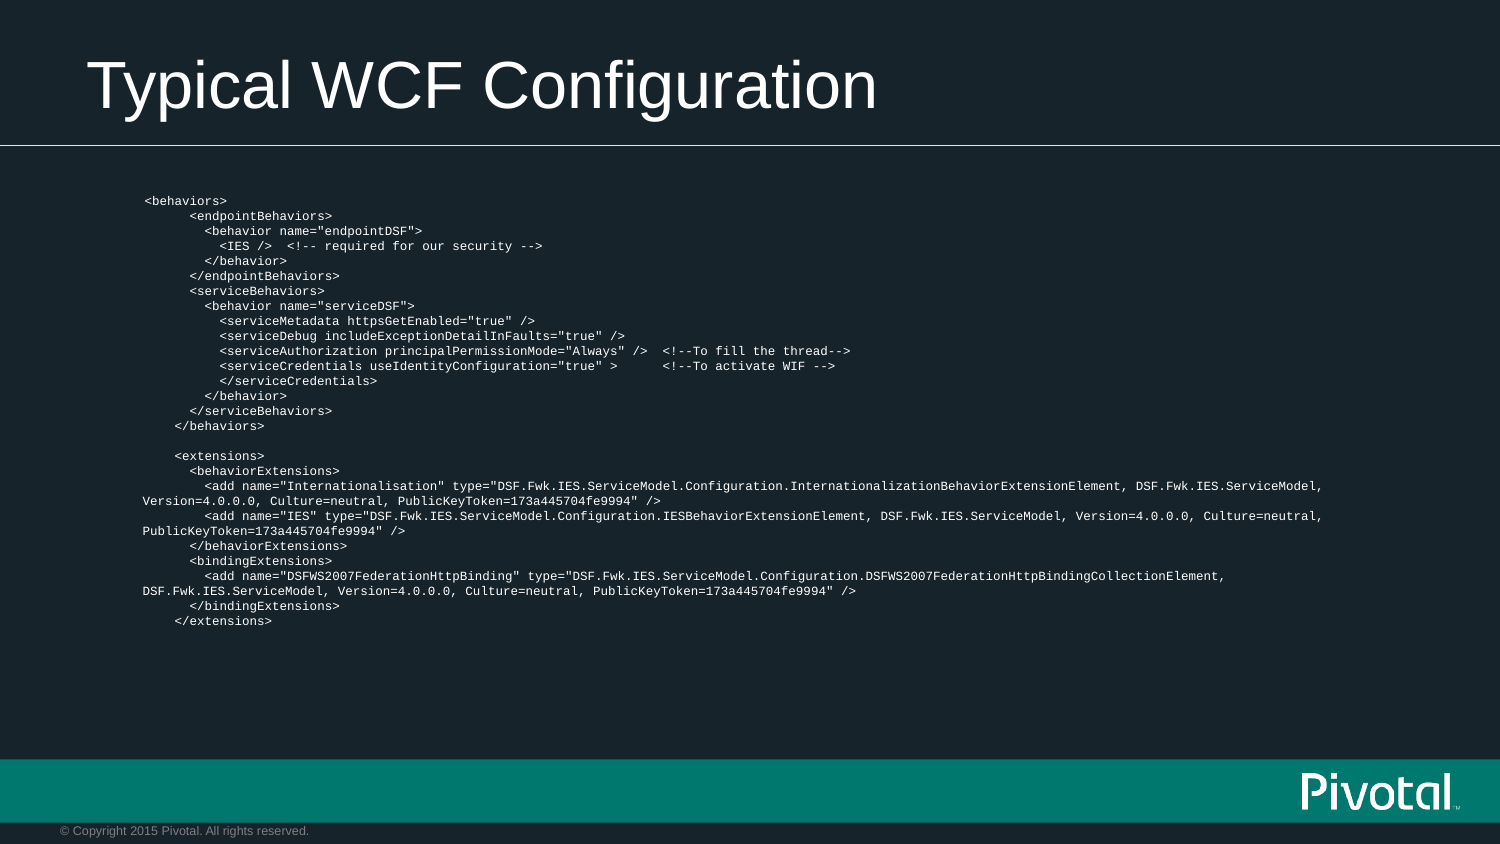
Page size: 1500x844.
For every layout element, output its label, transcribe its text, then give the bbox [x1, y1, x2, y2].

picture [1302, 773, 1460, 810]
title Typical WCF Configuration [75, 52, 1425, 113]
list <behaviors> <endpointBehaviors> <behavior name="endpointDSF"> <IES /> <!-- required for our security --> </behavior> </endpointBehaviors> <serviceBehaviors> <behavior name="serviceDSF"> <serviceMetadata httpsGetEnabled="true" /> <serviceDebug includeExceptionDetailInFaults="true" /> <serviceAuthorization principalPermissionMode="Always" /> <!--To fill the thread--> <serviceCredentials useIdentityConfiguration="true" > <!--To activate WIF --> </serviceCredentials> </behavior> </serviceBehaviors> </behaviors> <extensions> <behaviorExtensions> <add name="Internationalisation" type="DSF.Fwk.IES.ServiceModel.Configuration.InternationalizationBehaviorExtensionElement, DSF.Fwk.IES.ServiceModel, Version=4.0.0.0, Culture=neutral, PublicKeyToken=173a445704fe9994" /> <add name="IES" type="DSF.Fwk.IES.ServiceModel.Configuration.IESBehaviorExtensionElement, DSF.Fwk.IES.ServiceModel, Version=4.0.0.0, Culture=neutral, PublicKeyToken=173a445704fe9994" /> </behaviorExtensions> <bindingExtensions> <add name="DSFWS2007FederationHttpBinding" type="DSF.Fwk.IES.ServiceModel.Configuration.DSFWS2007FederationHttpBindingCollectionElement, DSF.Fwk.IES.ServiceModel, Version=4.0.0.0, Culture=neutral, PublicKeyToken=173a445704fe9994" /> </bindingExtensions> </extensions> [75, 181, 1425, 688]
